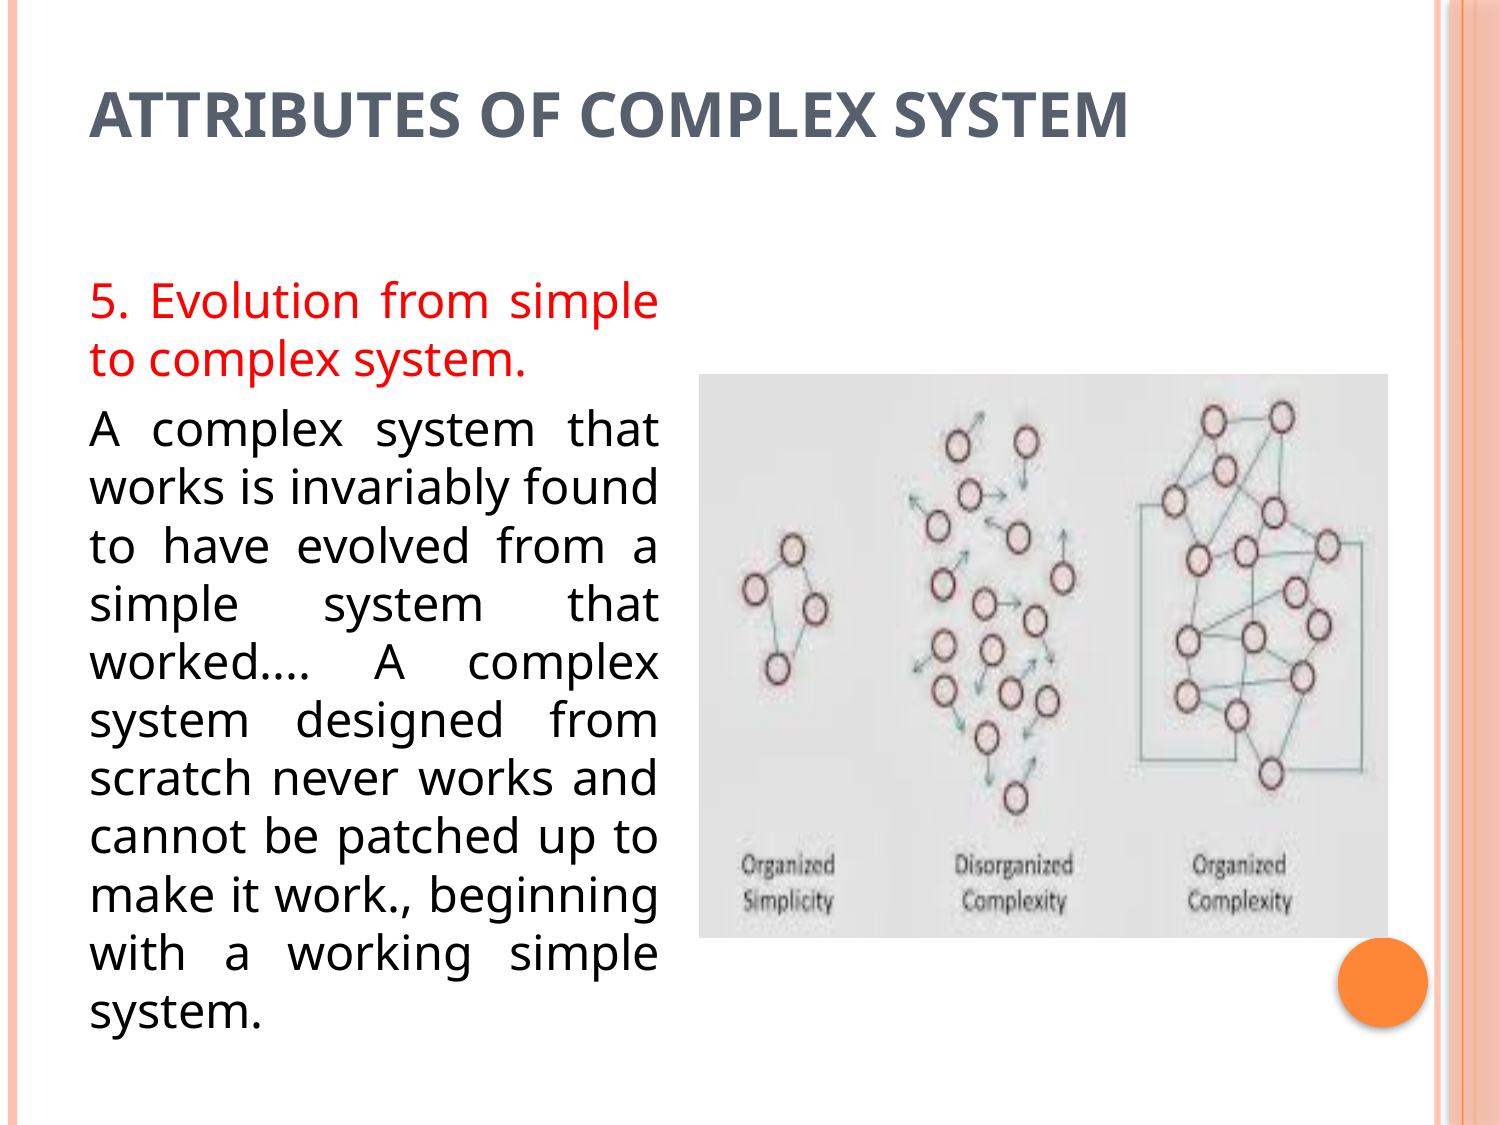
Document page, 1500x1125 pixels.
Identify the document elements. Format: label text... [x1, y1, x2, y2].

picture [699, 374, 1388, 938]
title Attributes of Complex system [75, 45, 1300, 233]
list 5. Evolution from simple to complex system. A complex system that works is invariably found to have evolved from a simple system that worked.... A complex system designed from scratch never works and cannot be patched up to make it work., beginning with a working simple system. [75, 262, 675, 1062]
